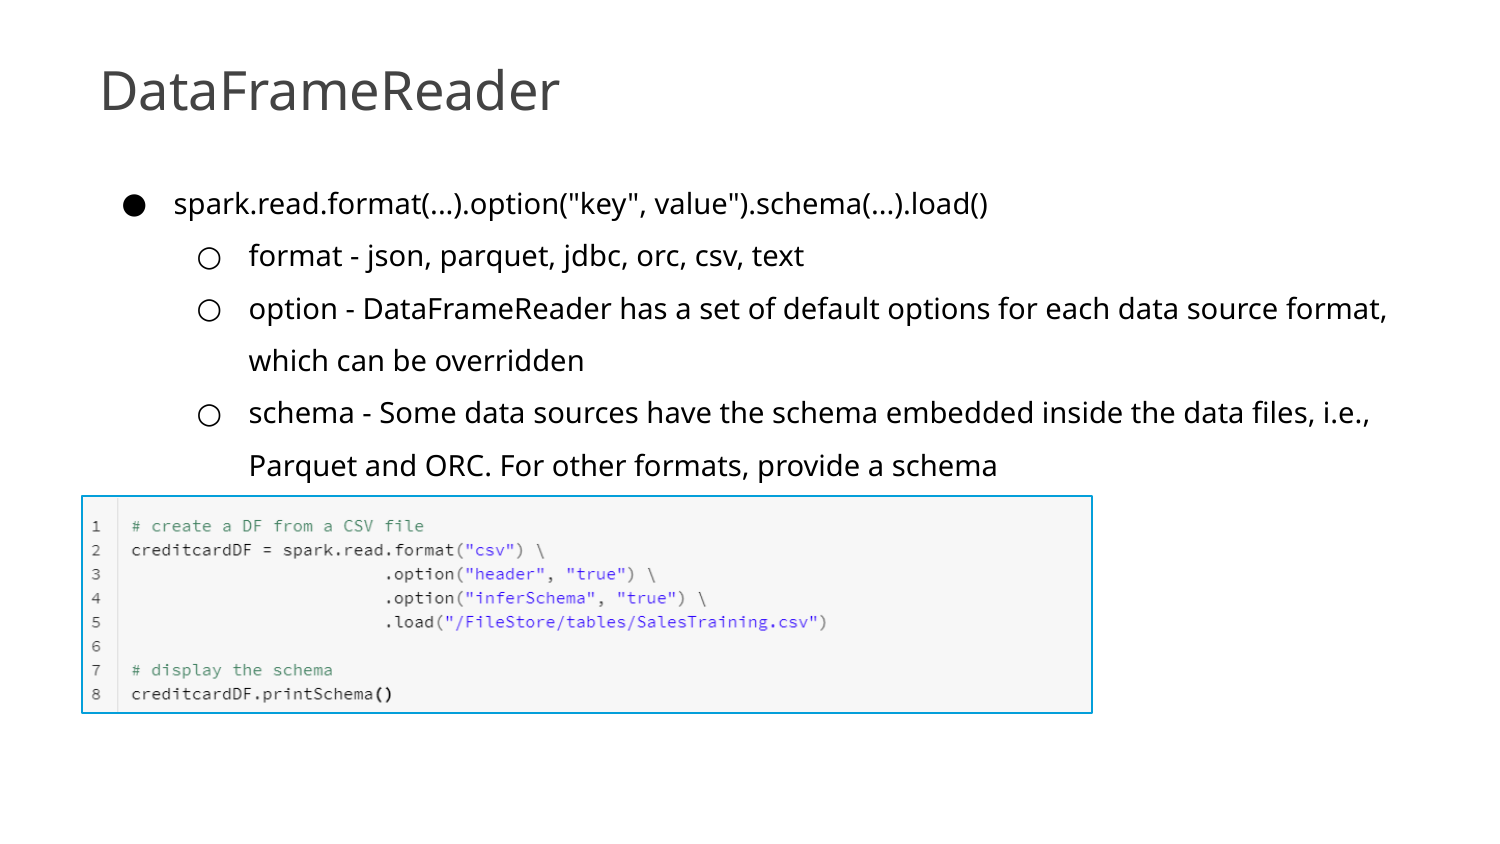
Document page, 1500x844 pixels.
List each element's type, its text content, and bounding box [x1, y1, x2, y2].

text_box spark.read.format(...).option("key", value").schema(...).load() format - json, parquet, jdbc, orc, csv, text option - DataFrameReader has a set of default options for each data source format, which can be overridden schema - Some data sources have the schema embedded inside the data files, i.e., Parquet and ORC. For other formats, provide a schema [83, 152, 1417, 493]
picture [84, 498, 1090, 711]
text_box DataFrameReader [84, 58, 1226, 118]
